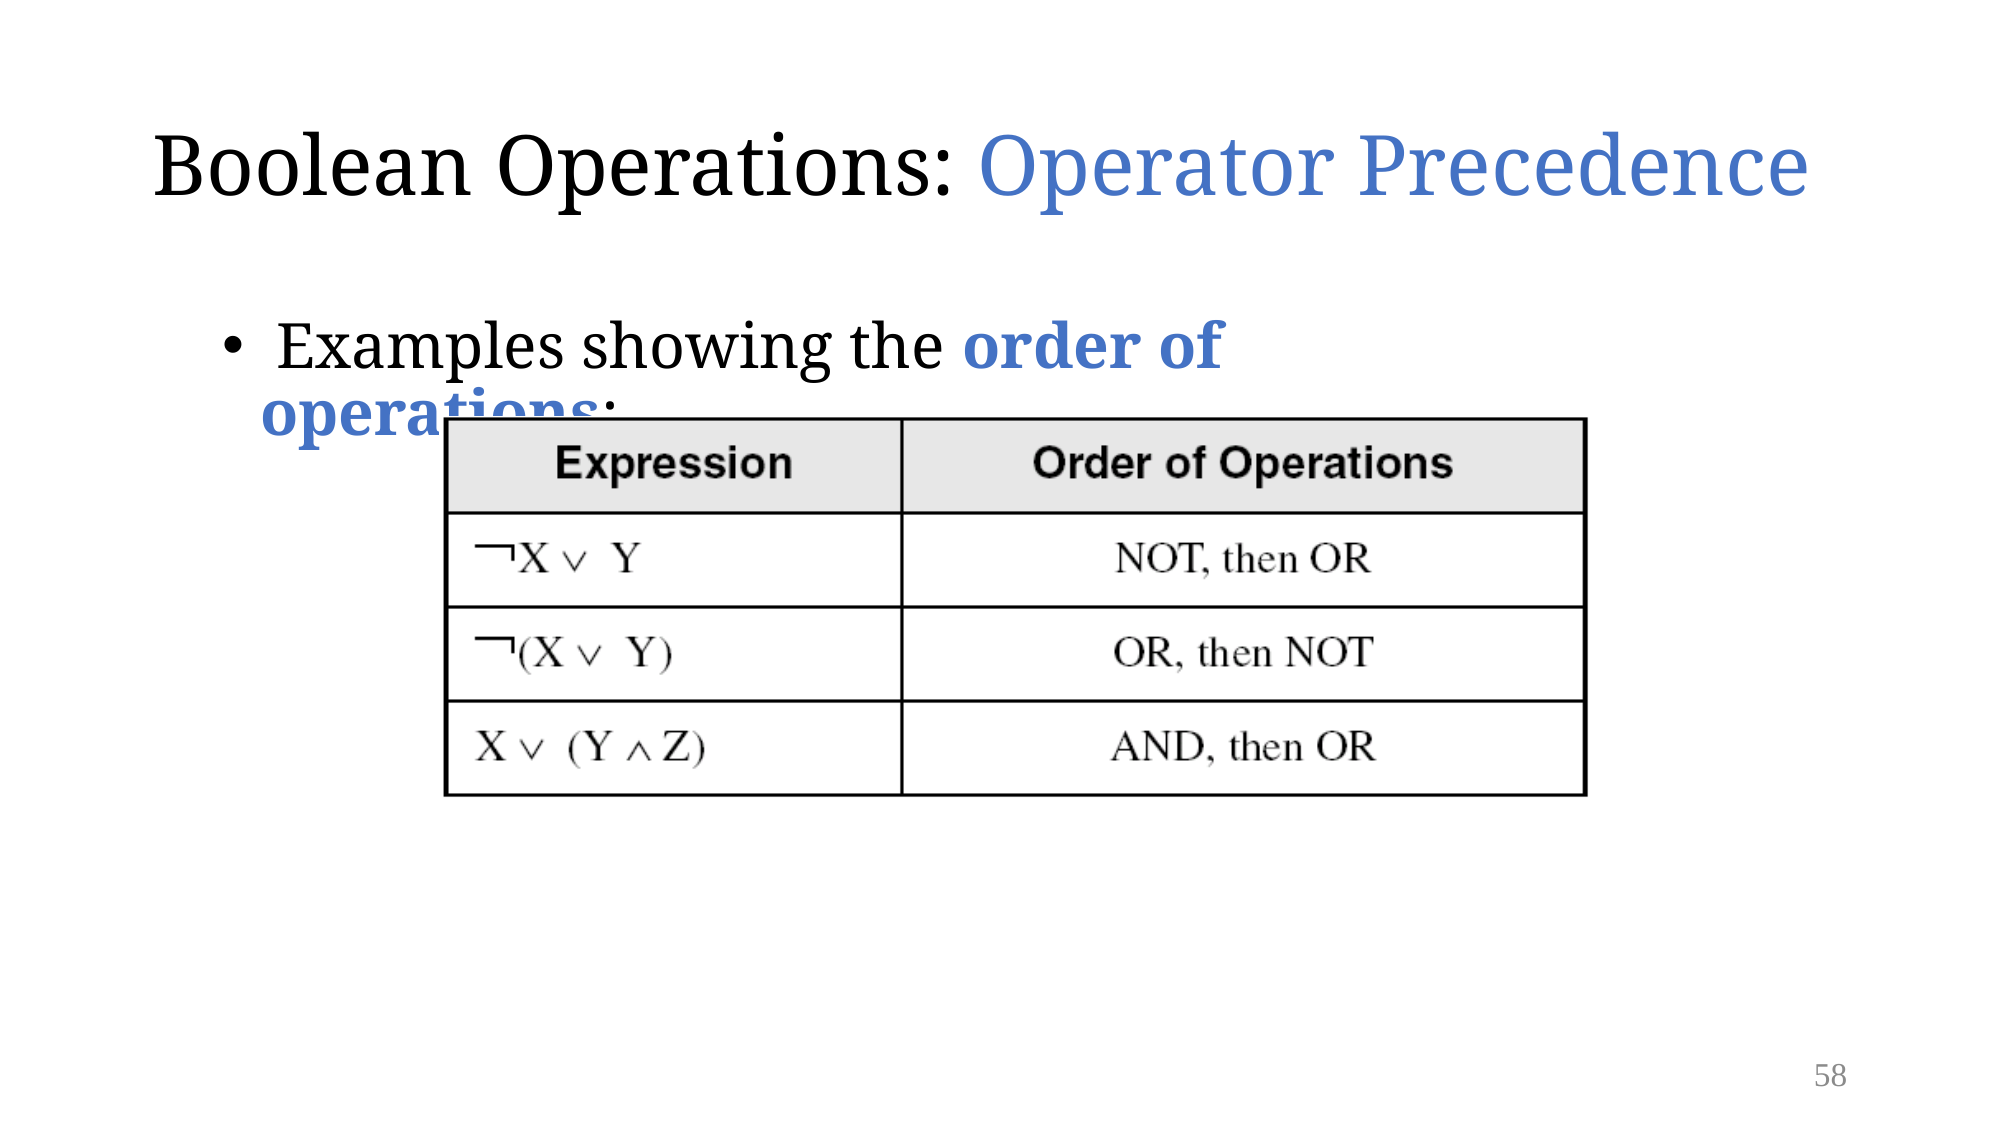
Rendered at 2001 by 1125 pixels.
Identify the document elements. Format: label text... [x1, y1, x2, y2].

slide_number 58 [1412, 1042, 1863, 1103]
title Boolean Operations: Operator Precedence [137, 59, 1863, 278]
list Examples showing the order of operations: [207, 306, 1483, 395]
picture [438, 416, 1593, 802]
